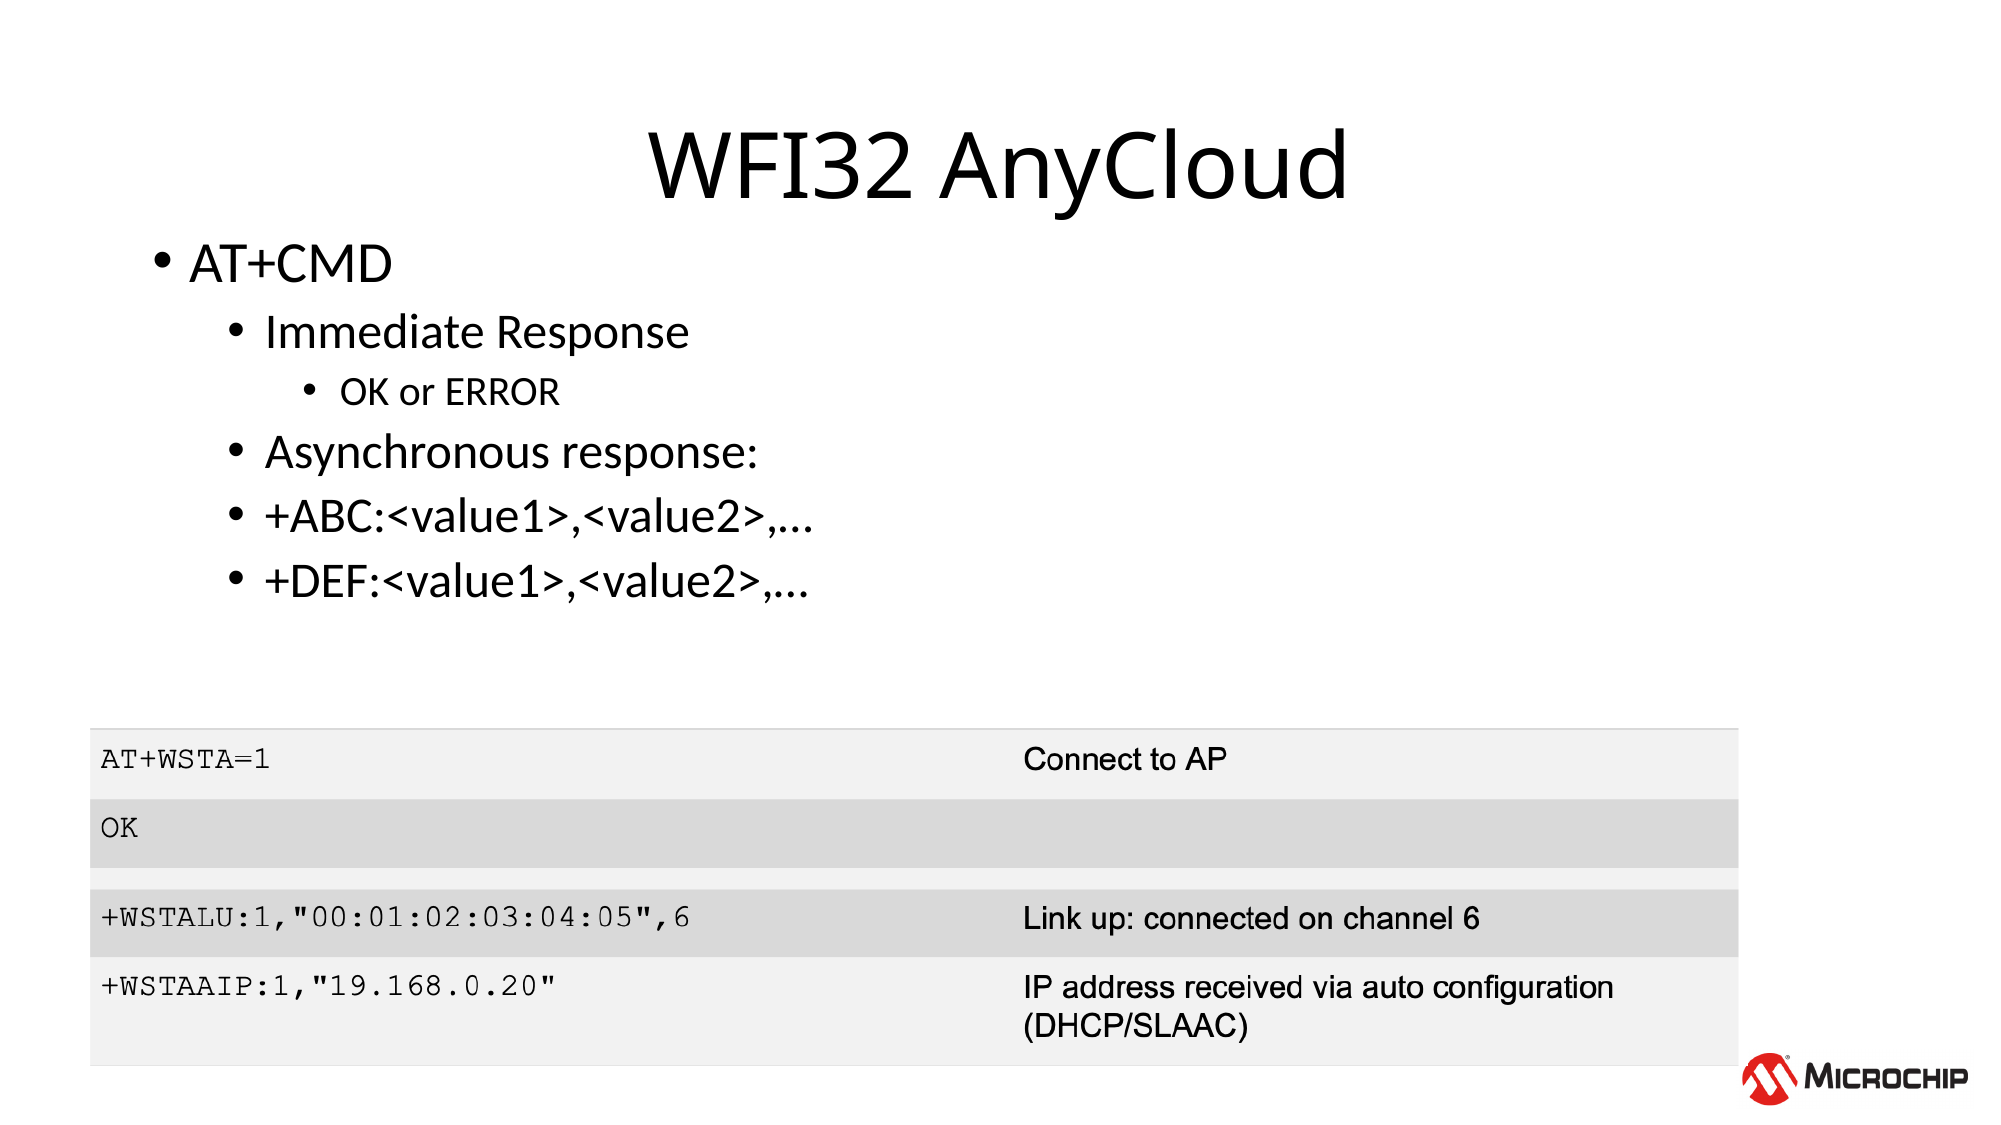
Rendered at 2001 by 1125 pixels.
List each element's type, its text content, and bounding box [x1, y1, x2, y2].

title WFI32 AnyCloud [137, 59, 1863, 224]
list AT+CMD Immediate Response OK or ERROR Asynchronous response: +ABC:<value1>,<value2>,… +DEF:<value1>,<value2>,… [137, 224, 1863, 939]
picture [77, 728, 1974, 1109]
